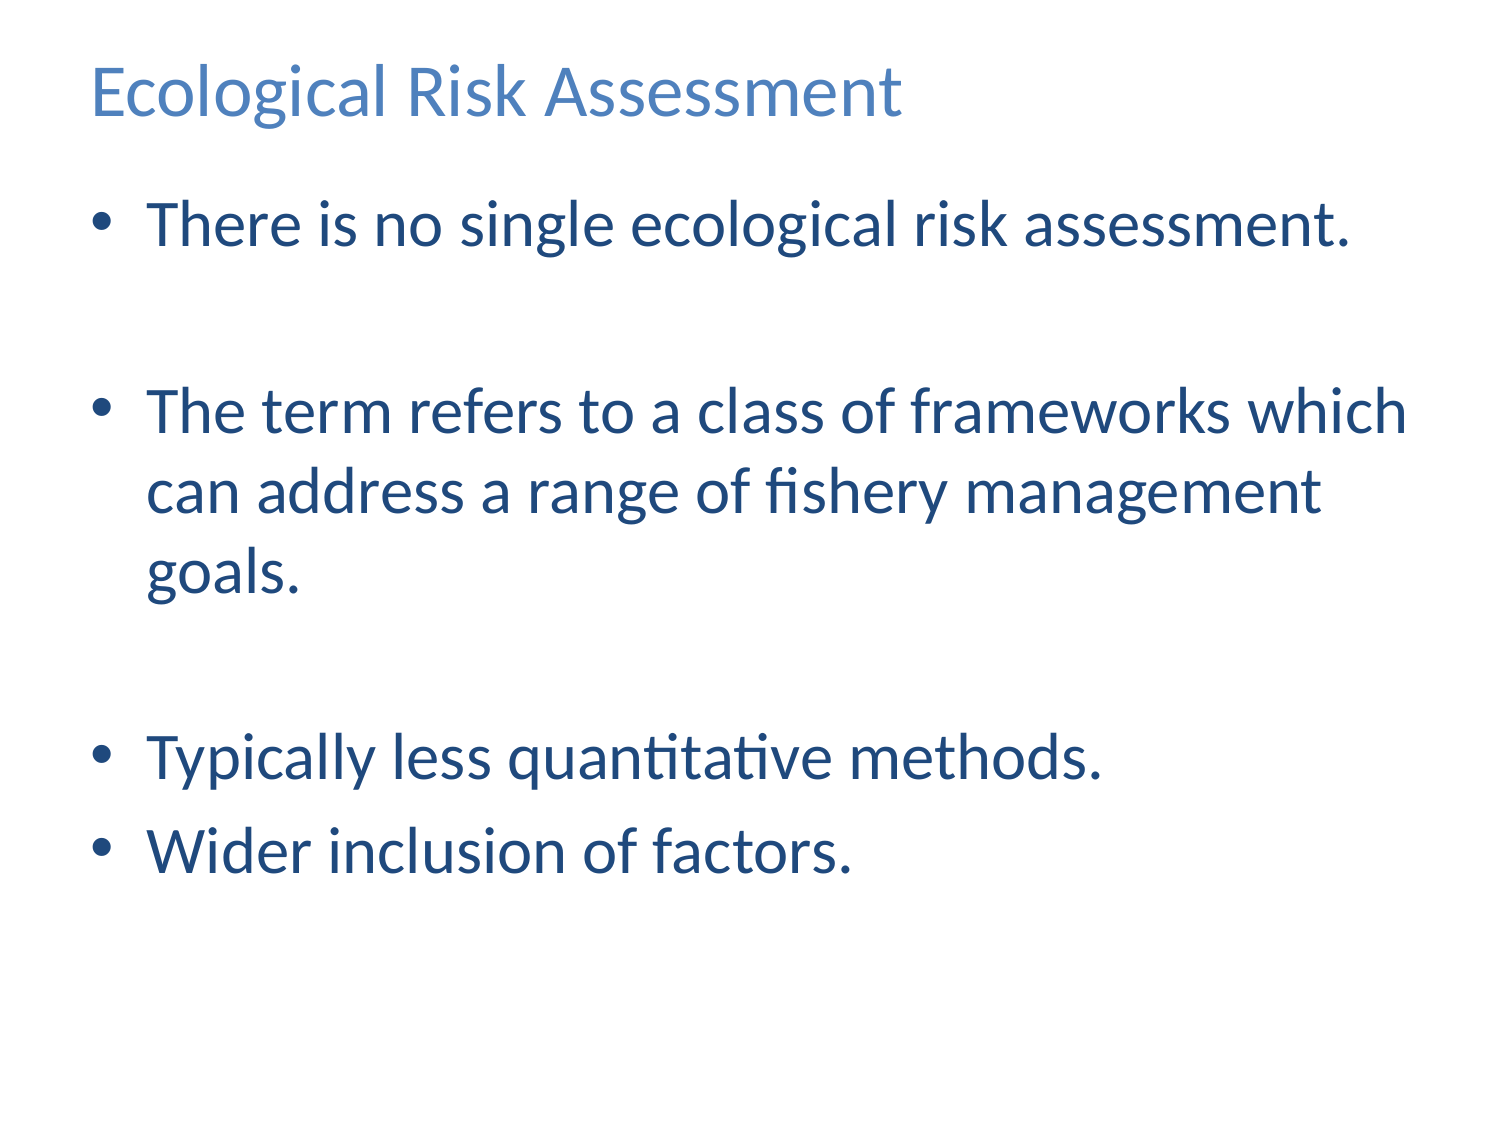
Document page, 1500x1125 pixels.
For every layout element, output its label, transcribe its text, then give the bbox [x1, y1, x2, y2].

list There is no single ecological risk assessment. The term refers to a class of frameworks which can address a range of fishery management goals. Typically less quantitative methods. Wider inclusion of factors. [75, 172, 1425, 1090]
title Ecological Risk Assessment [75, 30, 1425, 144]
